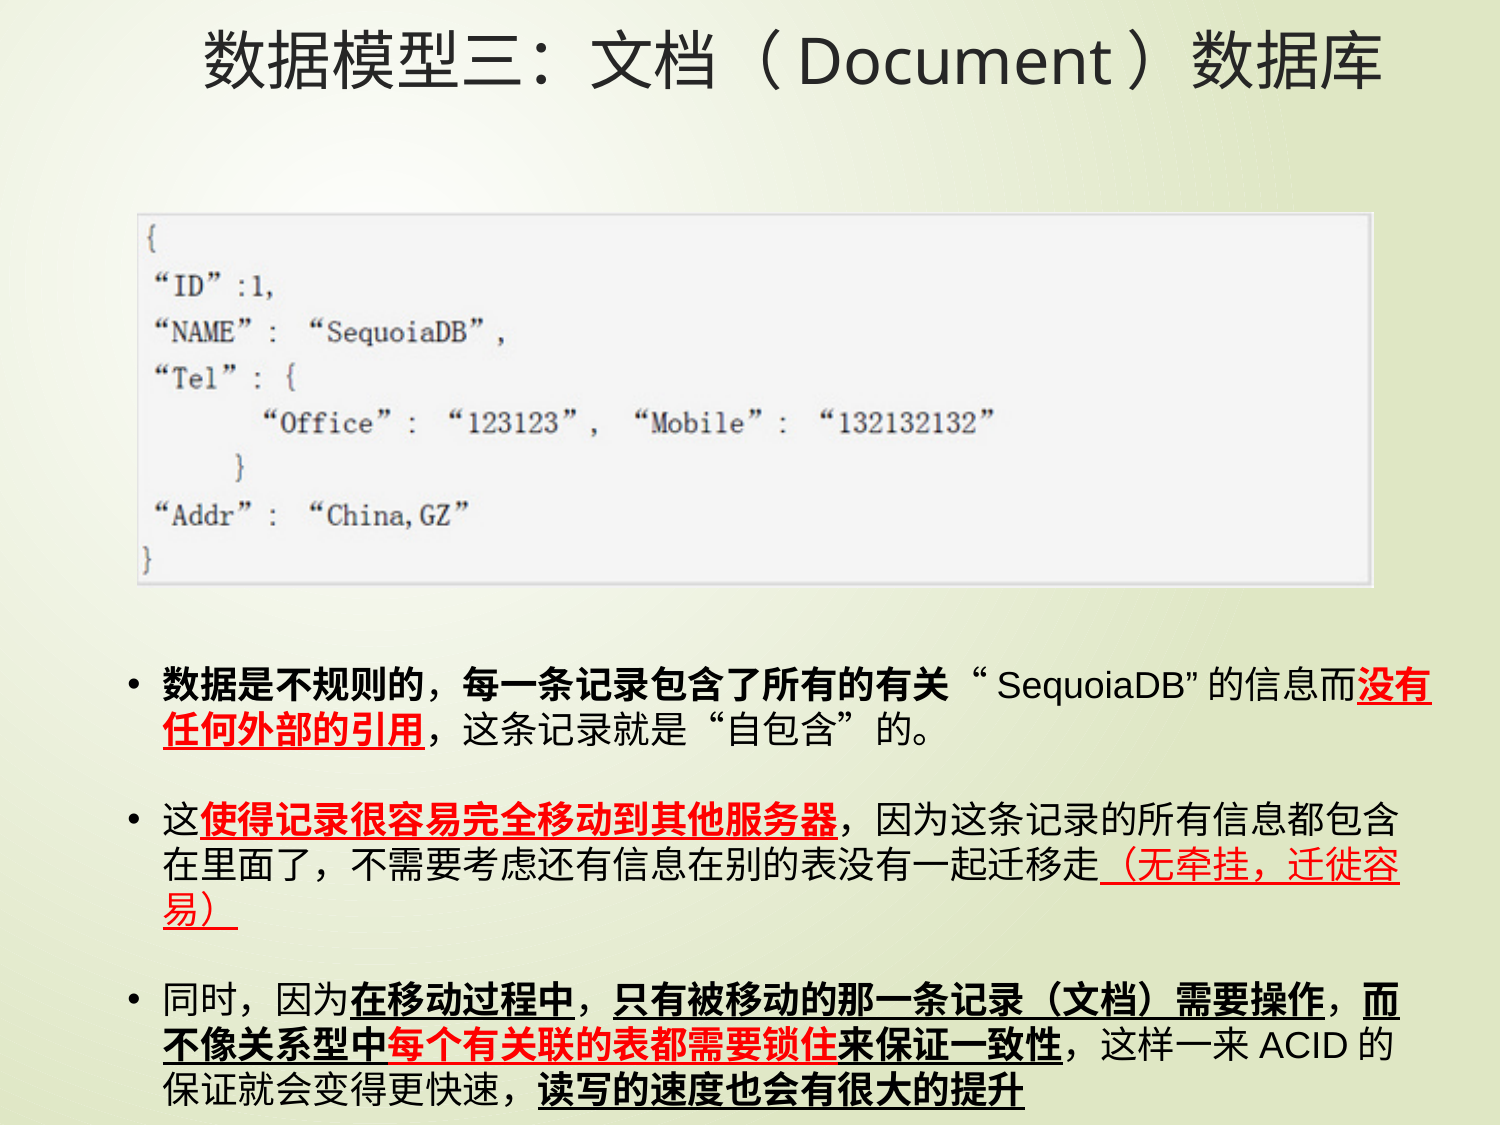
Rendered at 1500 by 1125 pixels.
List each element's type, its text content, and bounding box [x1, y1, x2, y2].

title 数据模型三：文档（Document）数据库 [187, 12, 1500, 163]
picture [137, 212, 1374, 588]
text_box 数据是不规则的，每一条记录包含了所有的有关“SequoiaDB”的信息而没有任何外部的引用，这条记录就是“自包含”的。 这使得记录很容易完全移动到其他服务器，因为这条记录的所有信息都包含在里面了，不需要考虑还有信息在别的表没有一起迁移走（无牵挂，迁徙容易） 同时，因为在移动过程中，只有被移动的那一条记录（文档）需要操作，而不像关系型中每个有关联的表都需要锁住来保证一致性，这样一来ACID的保证就会变得更快速，读写的速度也会有很大的提升 [112, 654, 1447, 1119]
